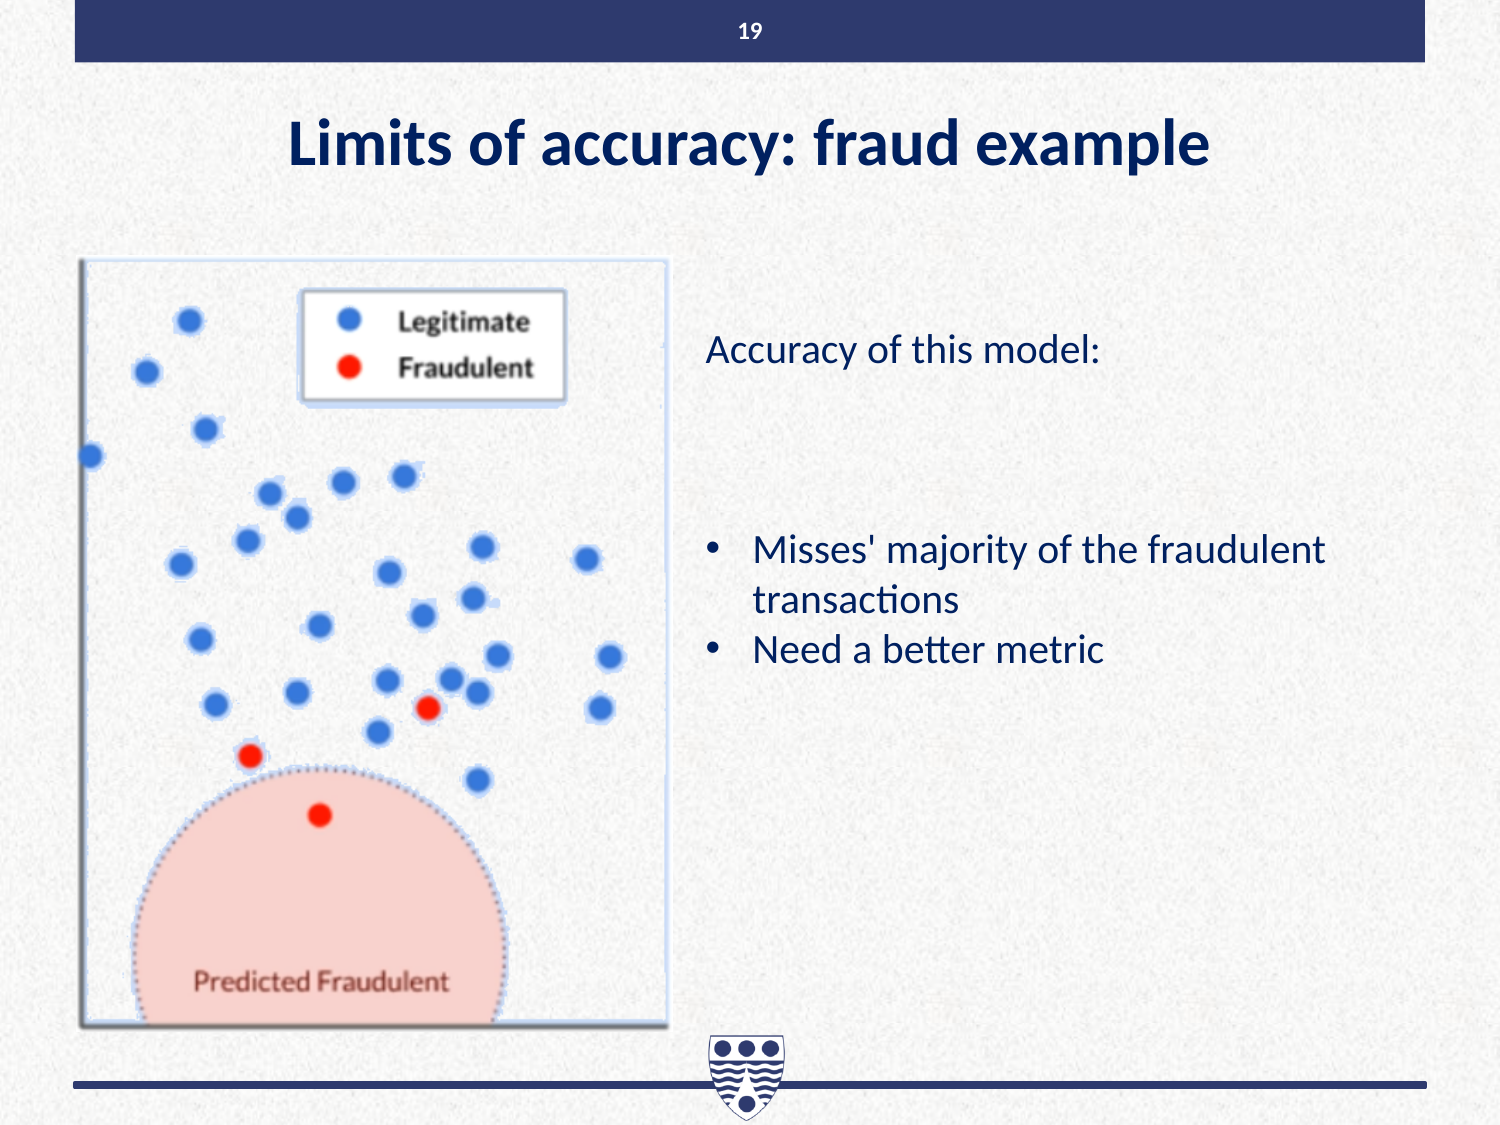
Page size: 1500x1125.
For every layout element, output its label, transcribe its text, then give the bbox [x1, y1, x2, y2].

picture [708, 1035, 792, 1121]
title Limits of accuracy: fraud example [75, 45, 1425, 233]
picture [76, 255, 673, 1033]
slide_number 19 [720, 0, 780, 60]
